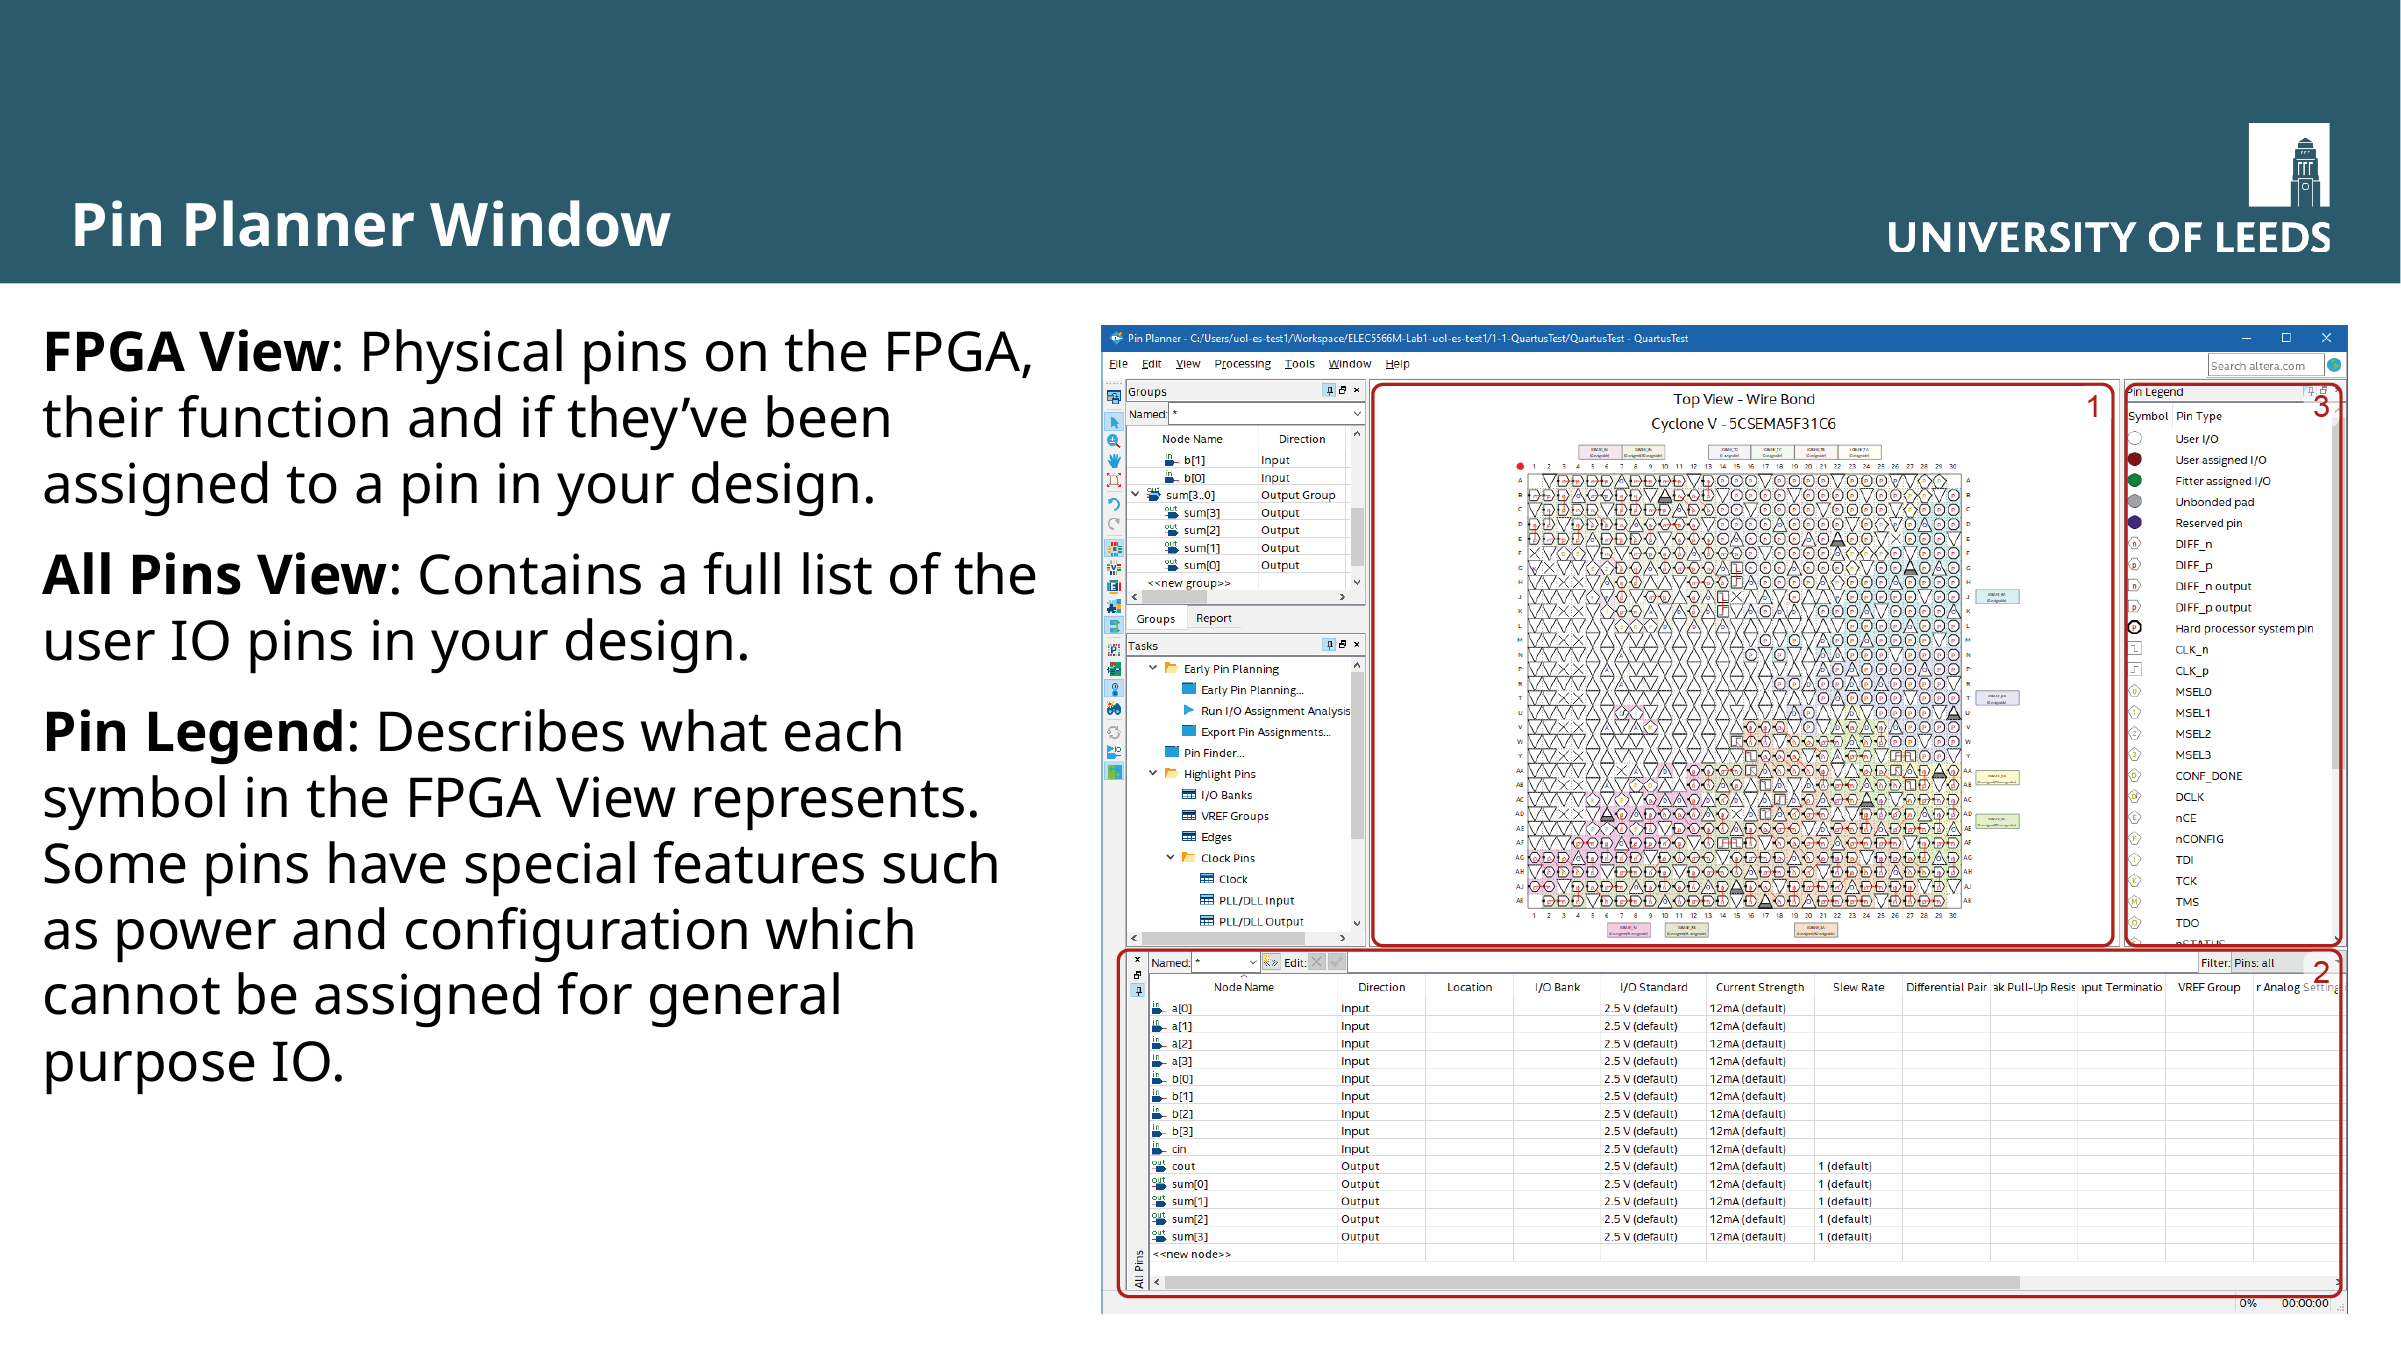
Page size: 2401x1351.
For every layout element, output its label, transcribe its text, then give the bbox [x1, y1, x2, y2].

list FPGA View: Physical pins on the FPGA, their function and if they’ve been assigned to a pin in your design. All Pins View: Contains a full list of the user IO pins in your design. Pin Legend: Describes what each symbol in the FPGA View represents. Some pins have special features such as power and configuration which cannot be assigned for general purpose IO. [27, 308, 1082, 1211]
picture [1082, 308, 2379, 1324]
title Pin Planner Window [70, 81, 1806, 259]
